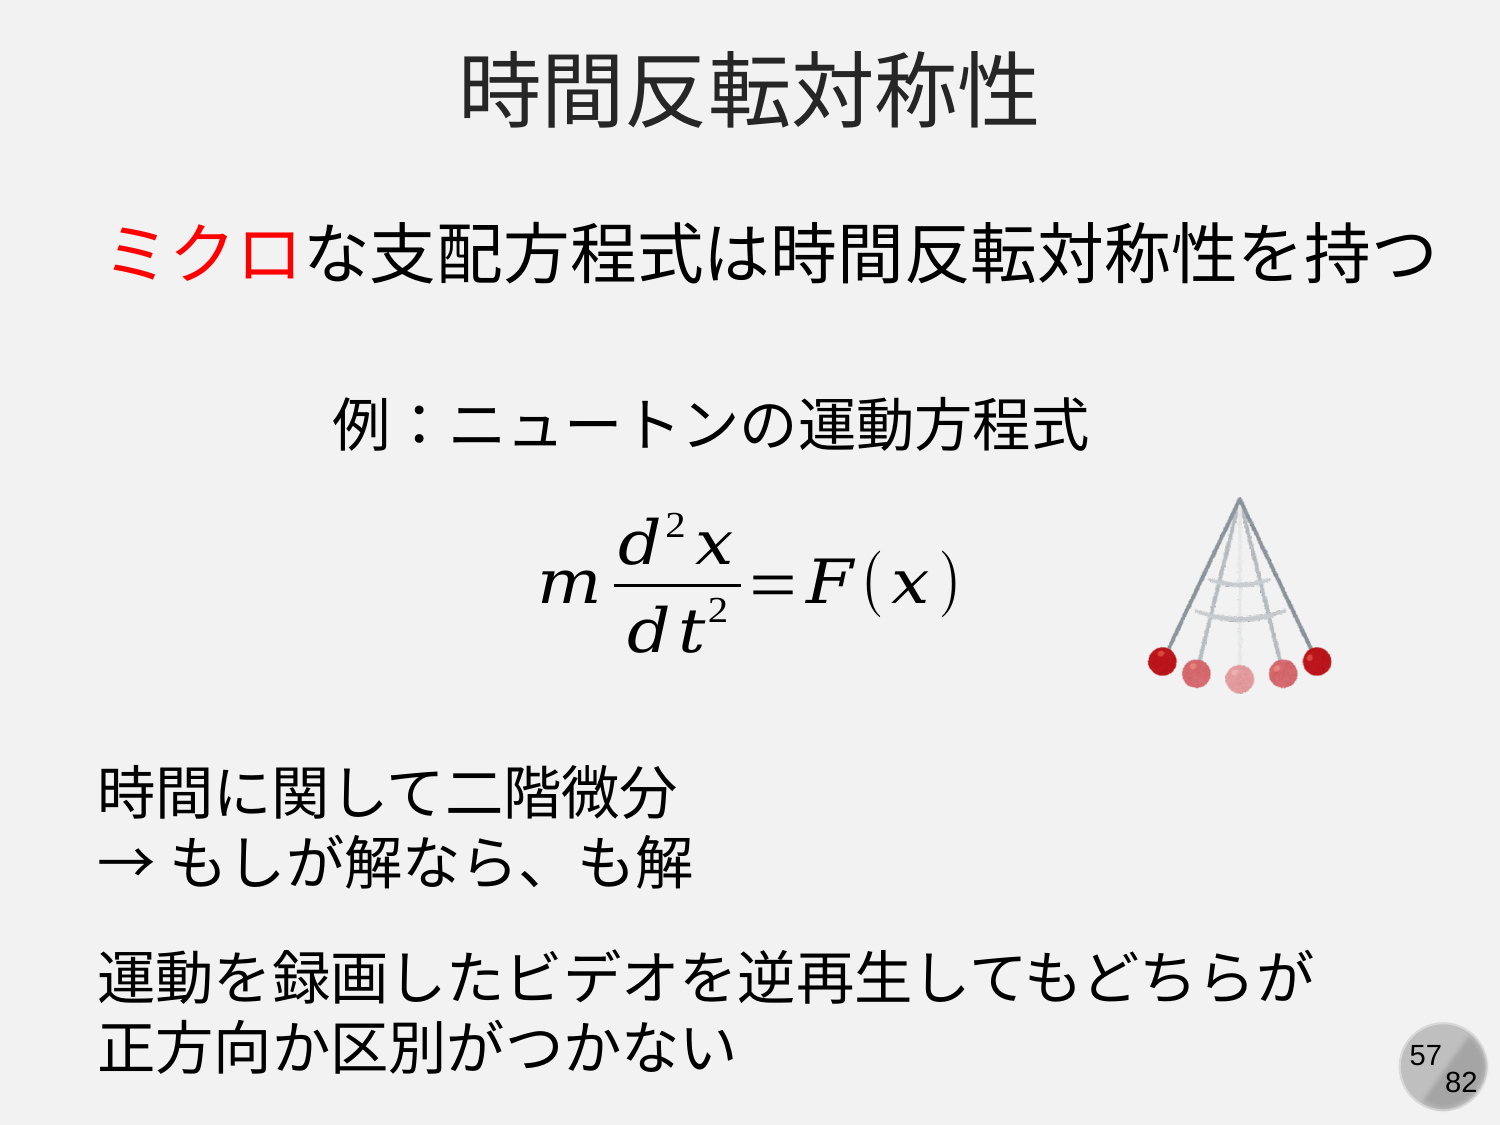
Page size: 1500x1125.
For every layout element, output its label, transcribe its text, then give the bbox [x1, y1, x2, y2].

text_box ミクロな支配方程式は時間反転対称性を持つ [88, 204, 1454, 300]
picture [1139, 491, 1341, 702]
text_box 運動を録画したビデオを逆再生してもどちらが正方向か区別がつかない [82, 933, 1372, 1089]
text_box 例：ニュートンの運動方程式 [317, 380, 1105, 466]
list 時間反転対称性 [0, 31, 1500, 155]
